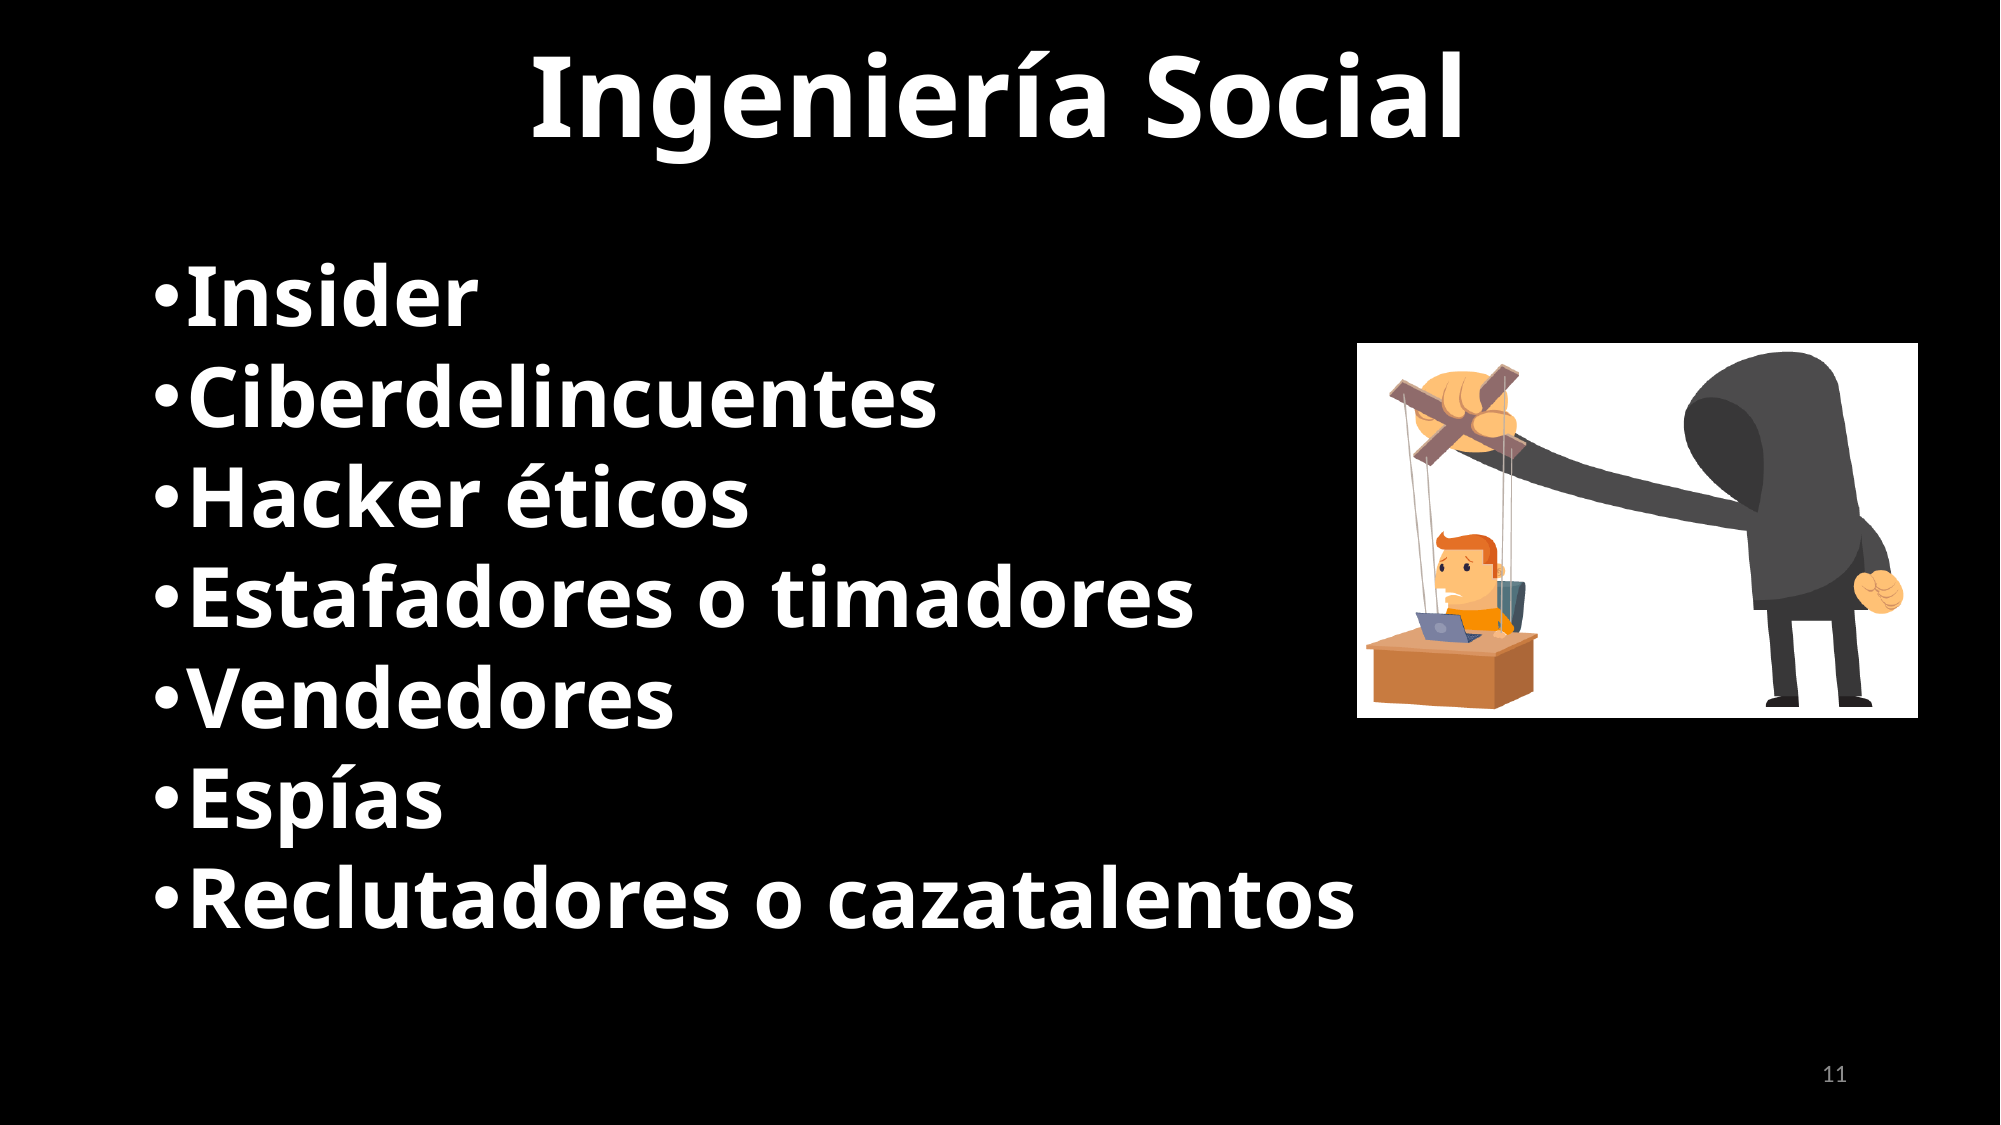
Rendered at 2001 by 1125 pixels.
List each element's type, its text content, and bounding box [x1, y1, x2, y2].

slide_number 11 [1412, 1042, 1863, 1103]
text_box Ingeniería Social [0, 17, 2000, 167]
picture [1357, 343, 1918, 718]
list Insider Ciberdelincuentes Hacker éticos Estafadores o timadores Vendedores Espías Reclutadores o cazatalentos [137, 247, 1863, 961]
